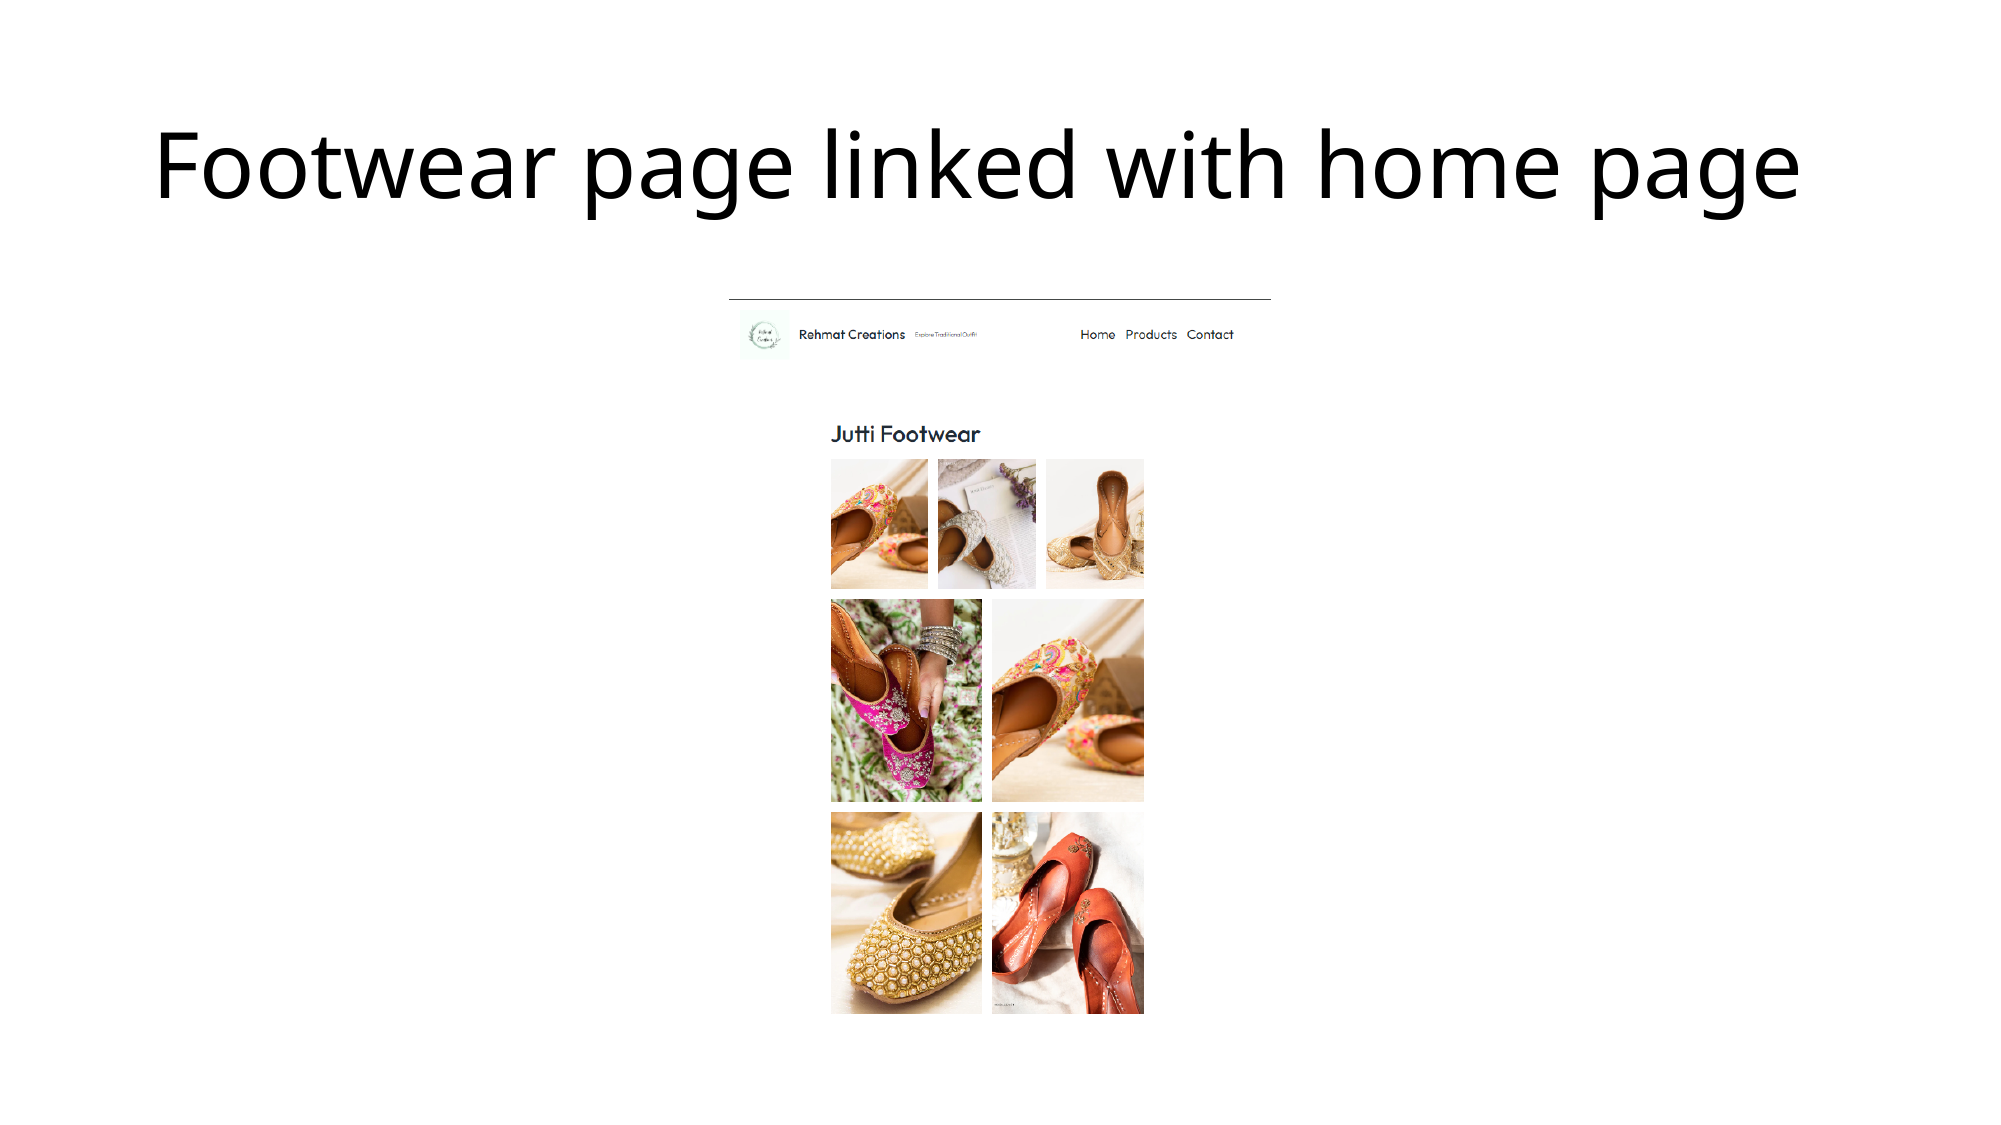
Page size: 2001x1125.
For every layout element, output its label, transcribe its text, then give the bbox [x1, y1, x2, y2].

title Footwear page linked with home page [137, 59, 1863, 278]
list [729, 299, 1271, 1014]
